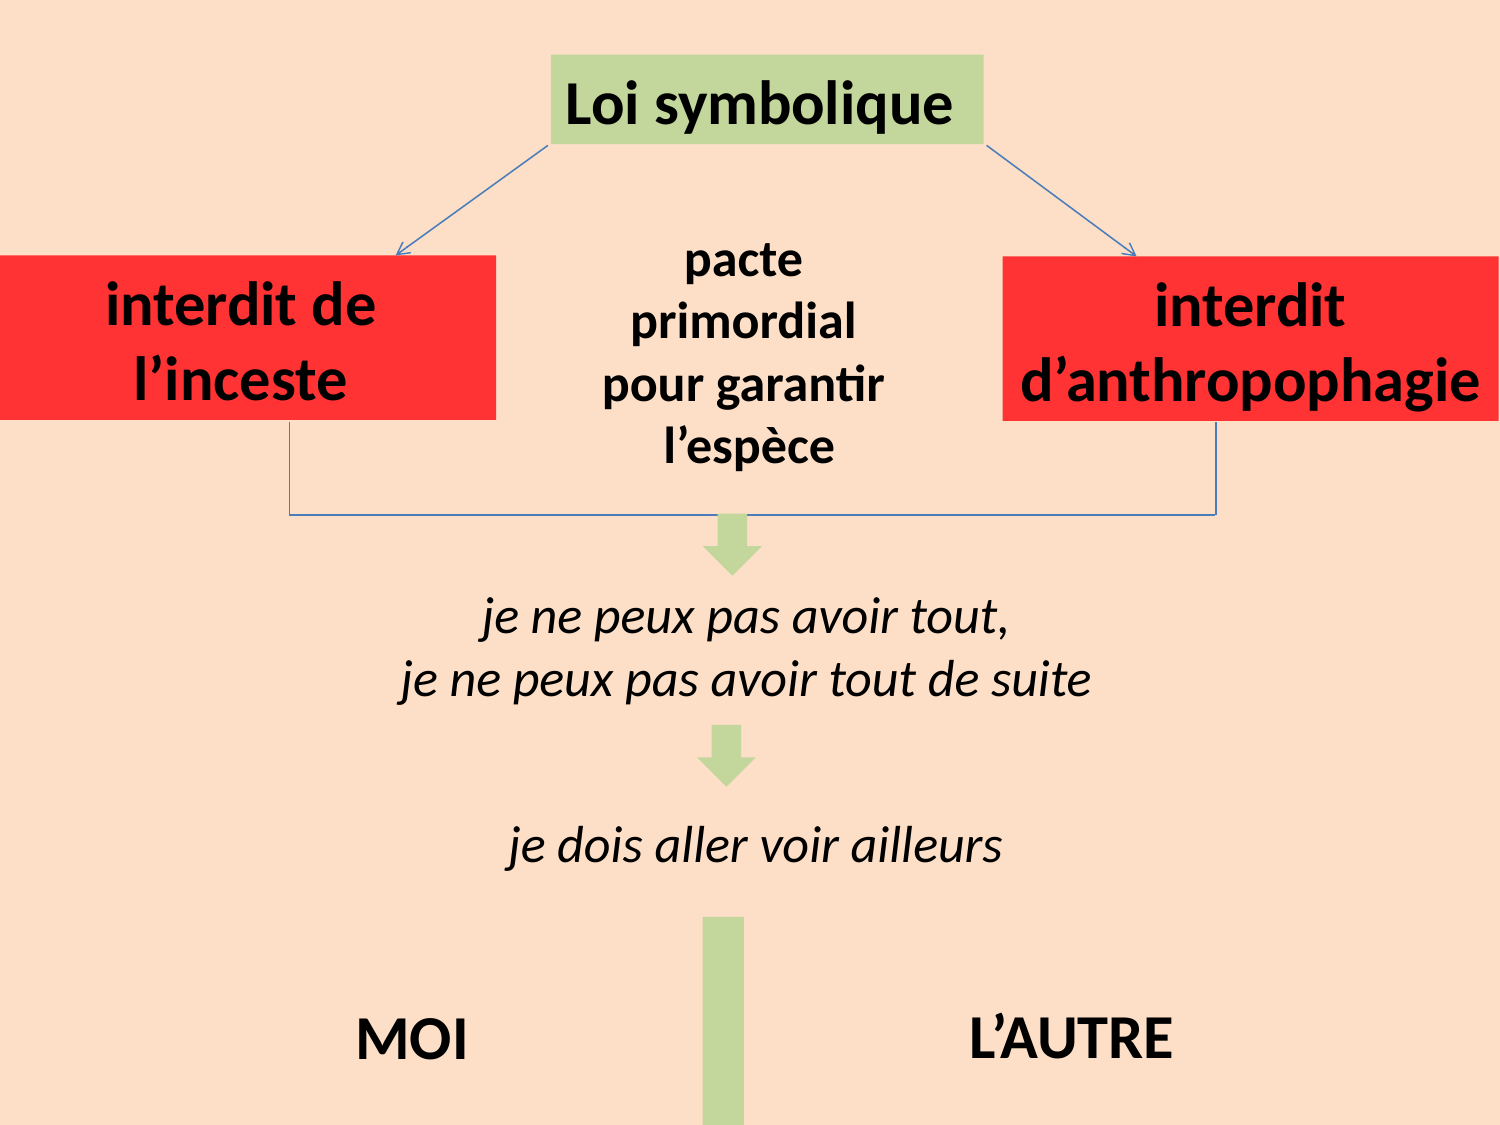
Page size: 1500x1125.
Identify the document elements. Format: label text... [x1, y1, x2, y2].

text_box je ne peux pas avoir tout, je ne peux pas avoir tout de suite [289, 574, 1216, 714]
text_box interdit de l’inceste [0, 255, 496, 420]
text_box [395, 145, 549, 256]
text_box pacte primordial pour garantir l’espèce [496, 216, 1003, 482]
text_box MOI [324, 989, 514, 1080]
text_box L’AUTRE [954, 988, 1190, 1079]
text_box [701, 915, 746, 1125]
text_box je dois aller voir ailleurs [466, 803, 1046, 881]
text_box [700, 523, 764, 578]
text_box interdit d’anthropophagie [1003, 256, 1499, 421]
text_box Loi symbolique [550, 54, 984, 145]
text_box [694, 722, 758, 789]
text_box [986, 145, 1137, 257]
